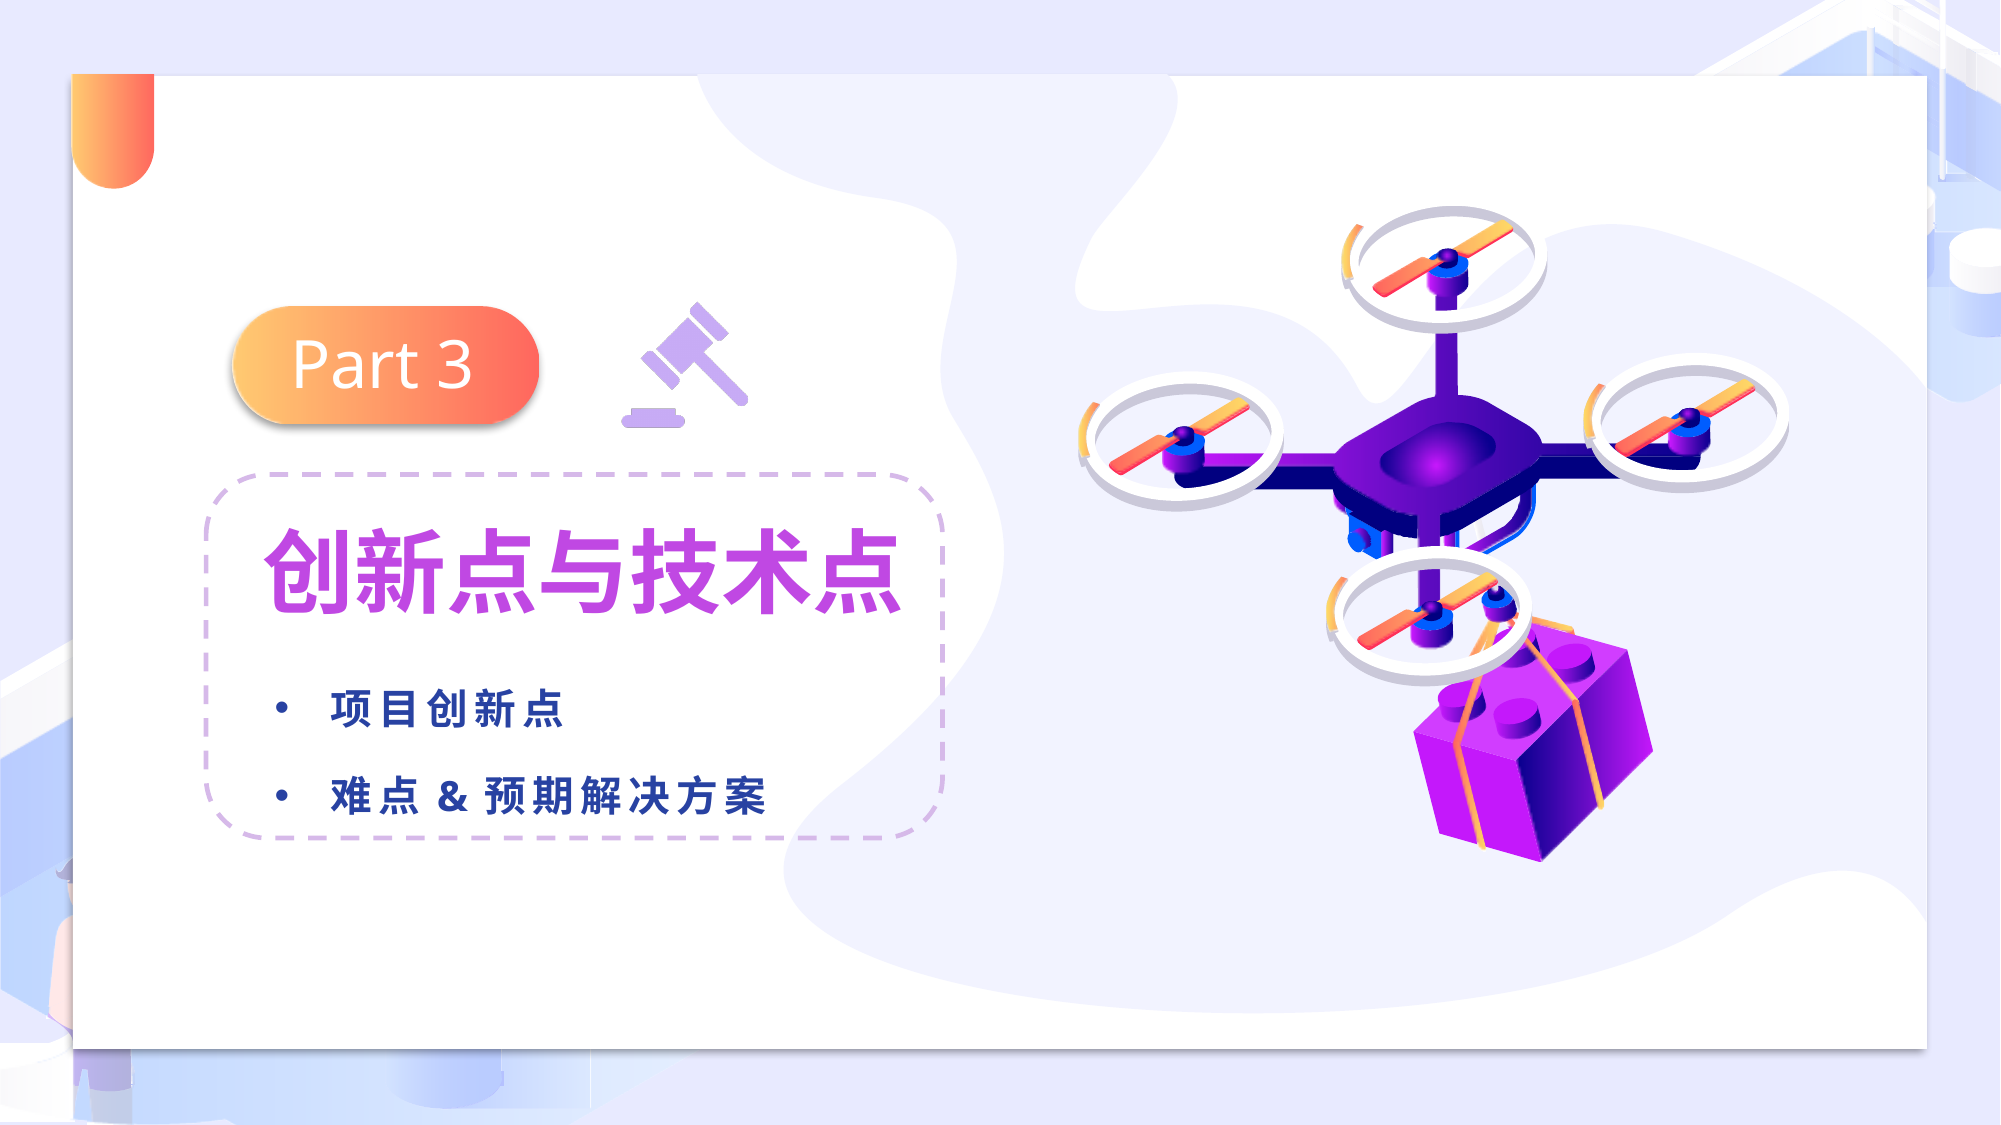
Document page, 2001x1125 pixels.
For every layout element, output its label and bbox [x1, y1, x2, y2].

text_box [0, 0, 2000, 1125]
text_box [206, 474, 1078, 838]
picture [697, 74, 1928, 1014]
text_box [231, 289, 760, 440]
